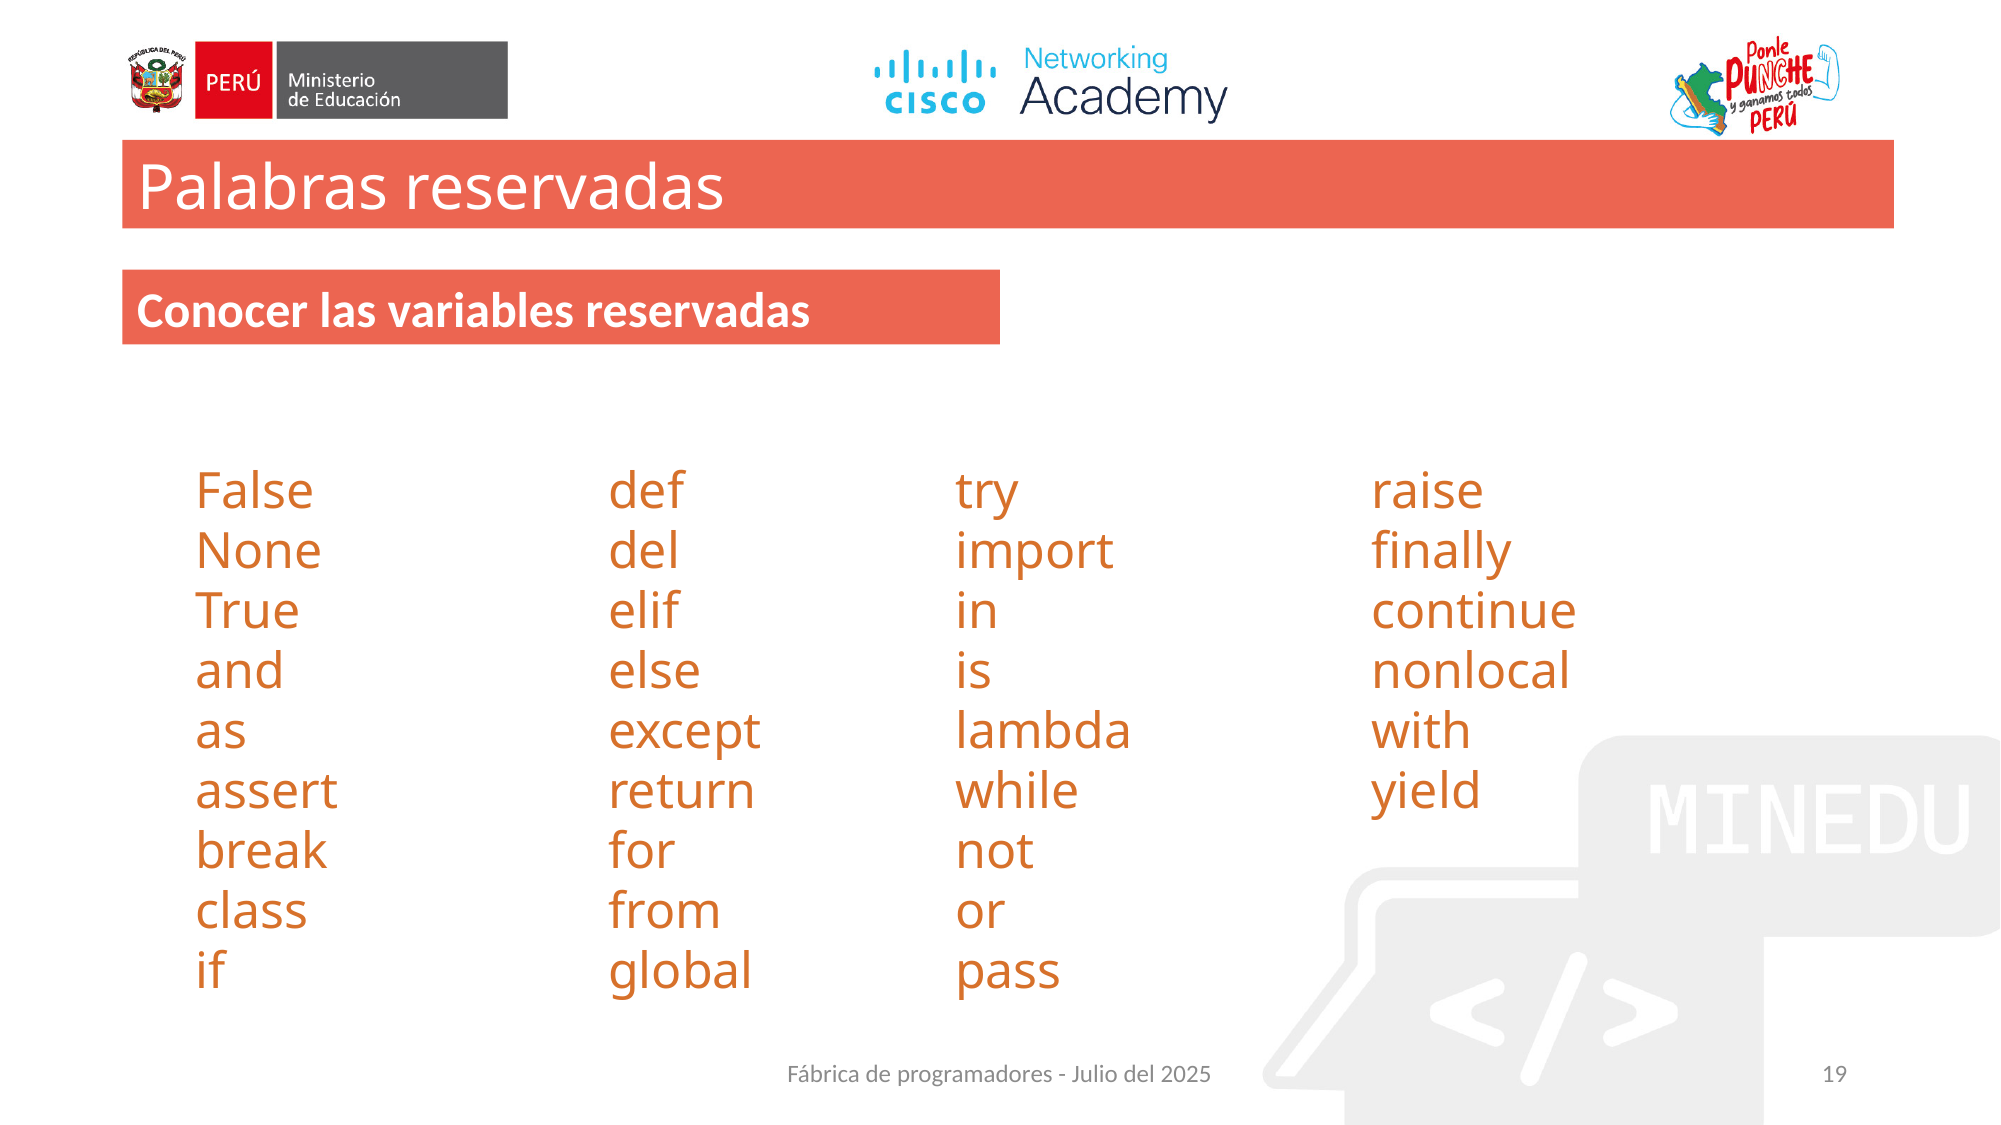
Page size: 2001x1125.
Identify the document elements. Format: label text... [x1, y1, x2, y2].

text_box False None True and as assert break class if [180, 451, 421, 1006]
picture [0, 0, 2001, 1125]
text_box Palabras reservadas [122, 139, 1894, 229]
slide_number 19 [1412, 1042, 1863, 1103]
text_box try import in is lambda while not or pass [940, 451, 1212, 1006]
text_box Conocer las variables reservadas [122, 269, 1000, 345]
text_box raise finally continue nonlocal with yield [1356, 451, 1730, 826]
text_box def del elif else except return for from global [593, 451, 834, 1006]
footer Fábrica de programadores - Julio del 2025 [662, 1042, 1338, 1103]
